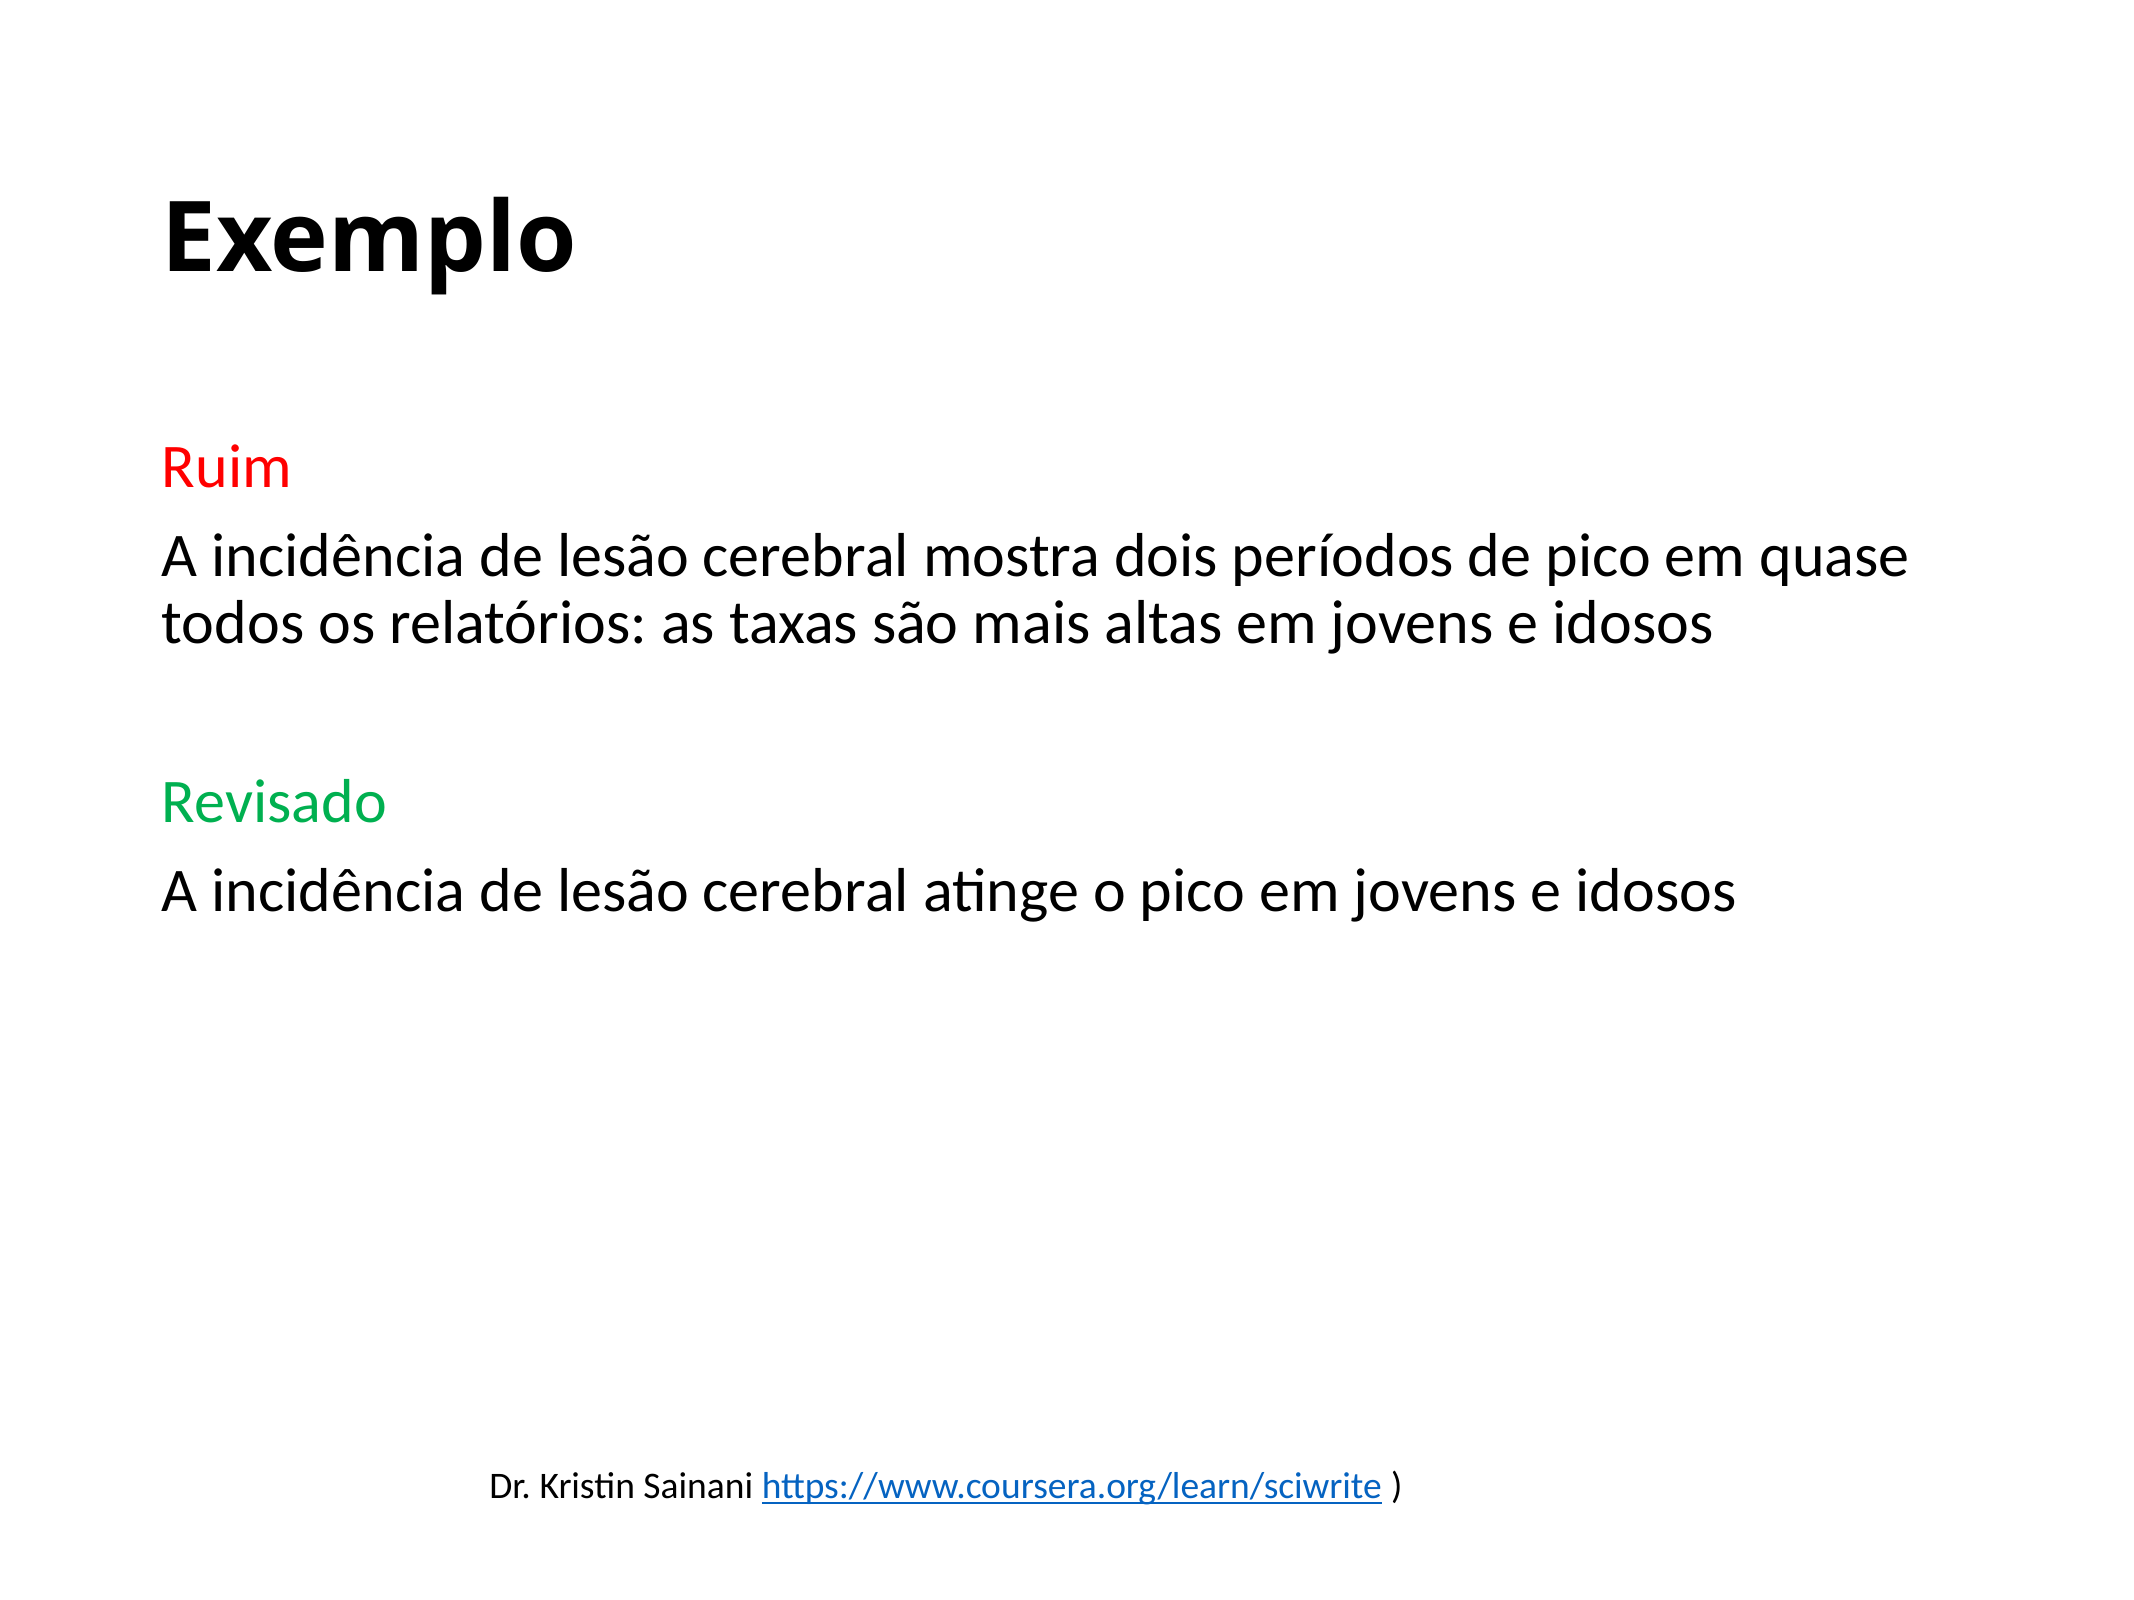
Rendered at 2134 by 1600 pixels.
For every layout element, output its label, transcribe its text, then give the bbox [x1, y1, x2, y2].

list Ruim A incidência de lesão cerebral mostra dois períodos de pico em quase todos os relatórios: as taxas são mais altas em jovens e idosos Revisado A incidência de lesão cerebral atinge o pico em jovens e idosos [146, 425, 1987, 1442]
title Exemplo [146, 85, 1987, 395]
text_box Dr. Kristin Sainani https://www.coursera.org/learn/sciwrite ) [474, 1454, 1418, 1514]
